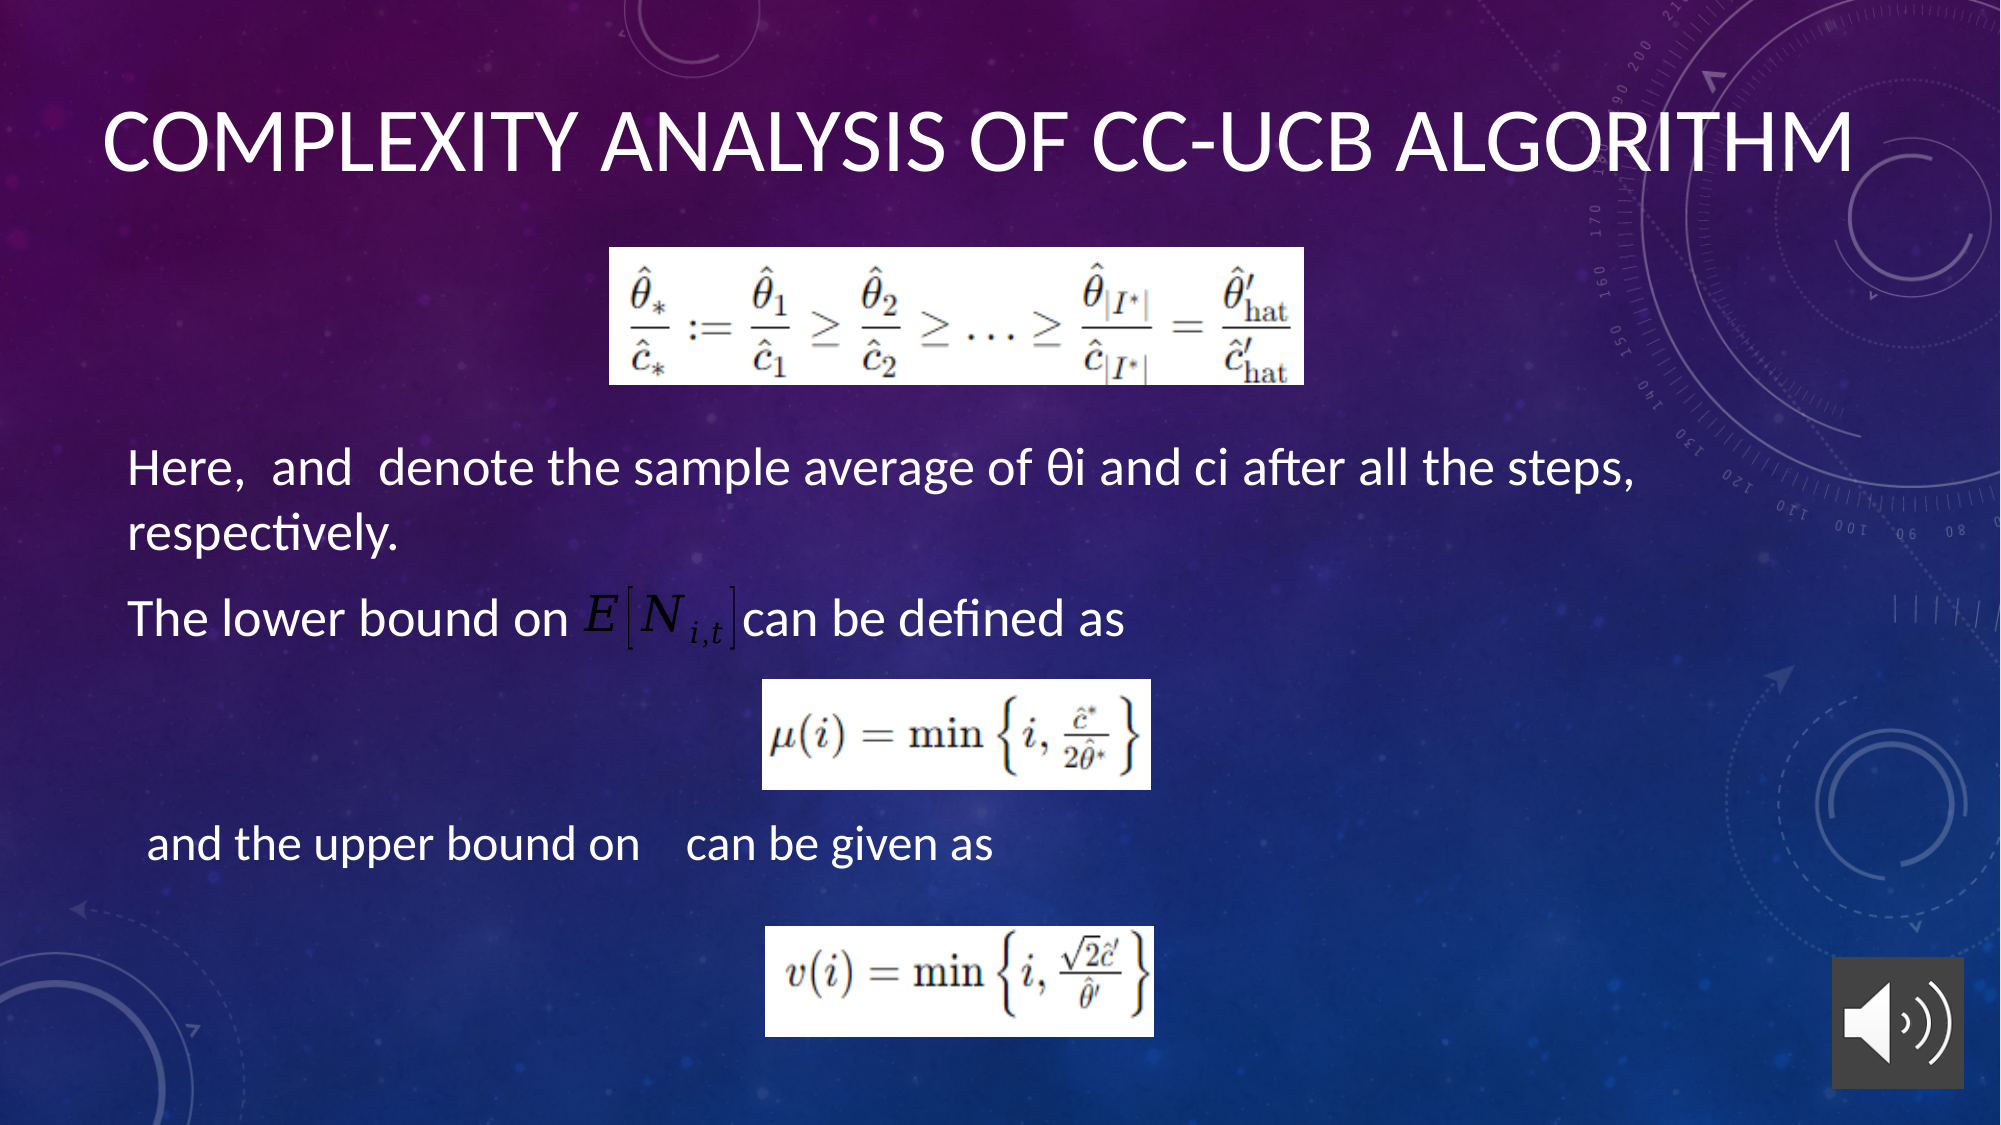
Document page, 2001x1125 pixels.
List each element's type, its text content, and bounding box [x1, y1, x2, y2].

picture [0, 0, 2001, 1125]
text_box complexity analysis of CC-UCB algorithm [87, 72, 1900, 197]
